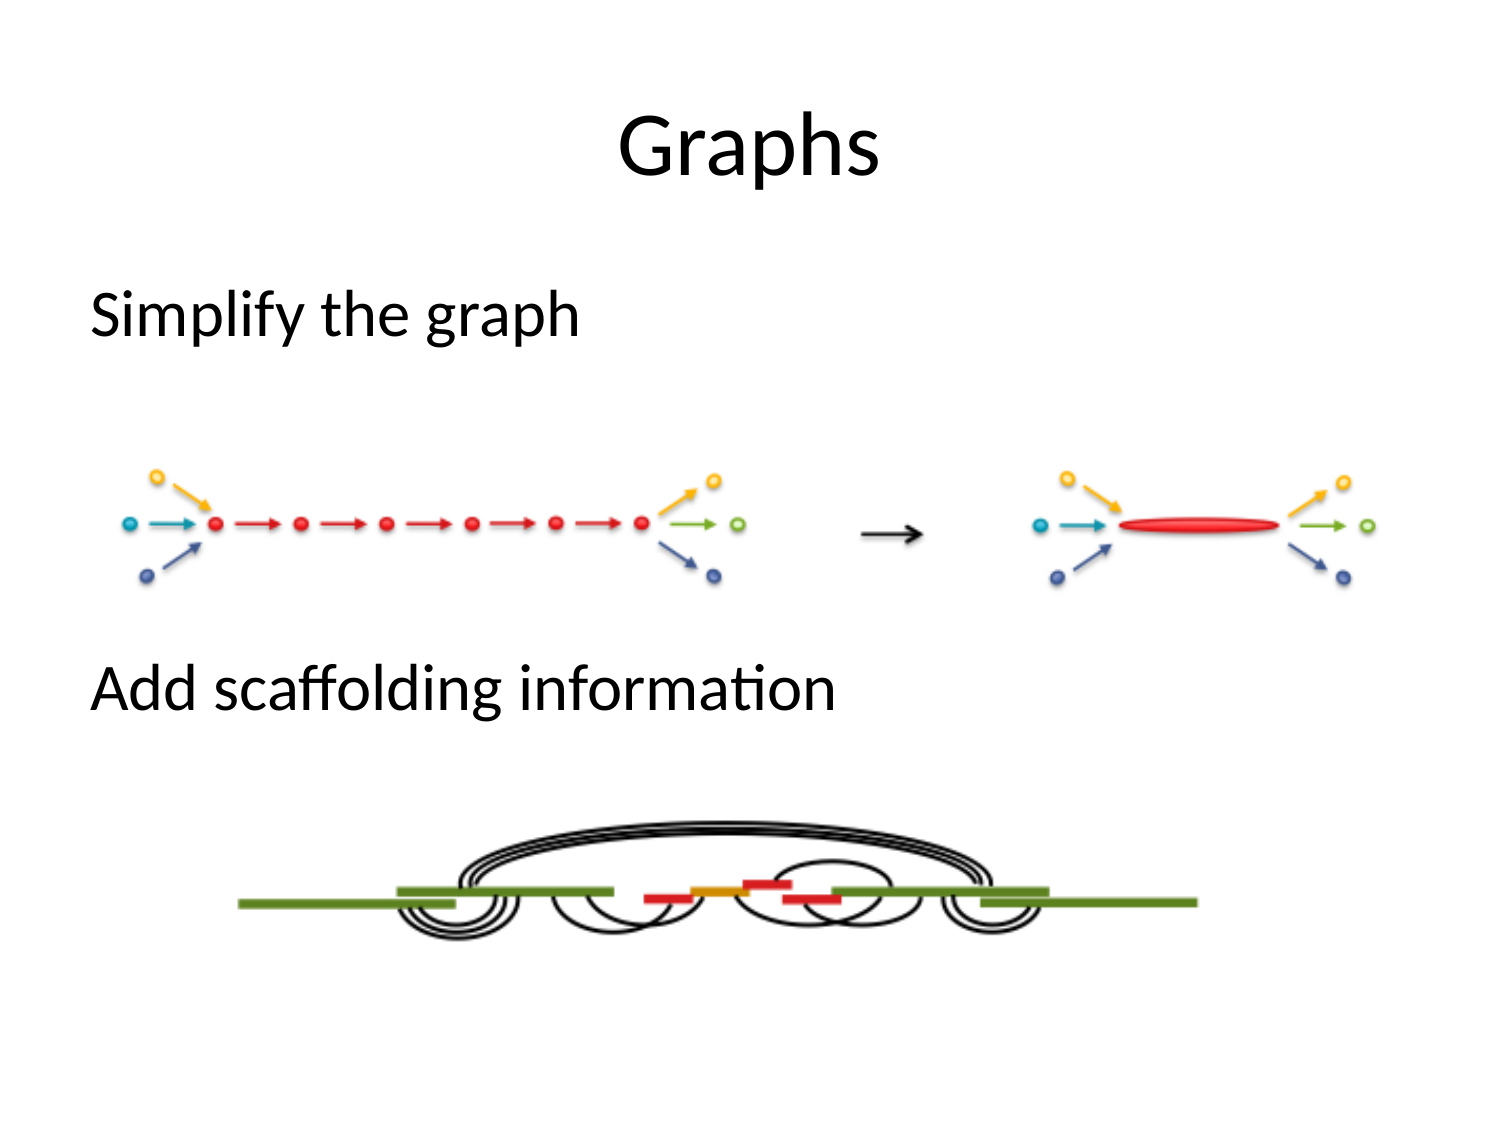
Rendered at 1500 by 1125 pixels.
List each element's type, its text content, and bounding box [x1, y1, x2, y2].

list Simplify the graph Add scaffolding information [75, 262, 1425, 437]
picture [50, 438, 1450, 639]
title Graphs [75, 45, 1425, 233]
picture [151, 806, 1249, 1006]
list Simplify the graph Add scaffolding information [75, 648, 1425, 1005]
